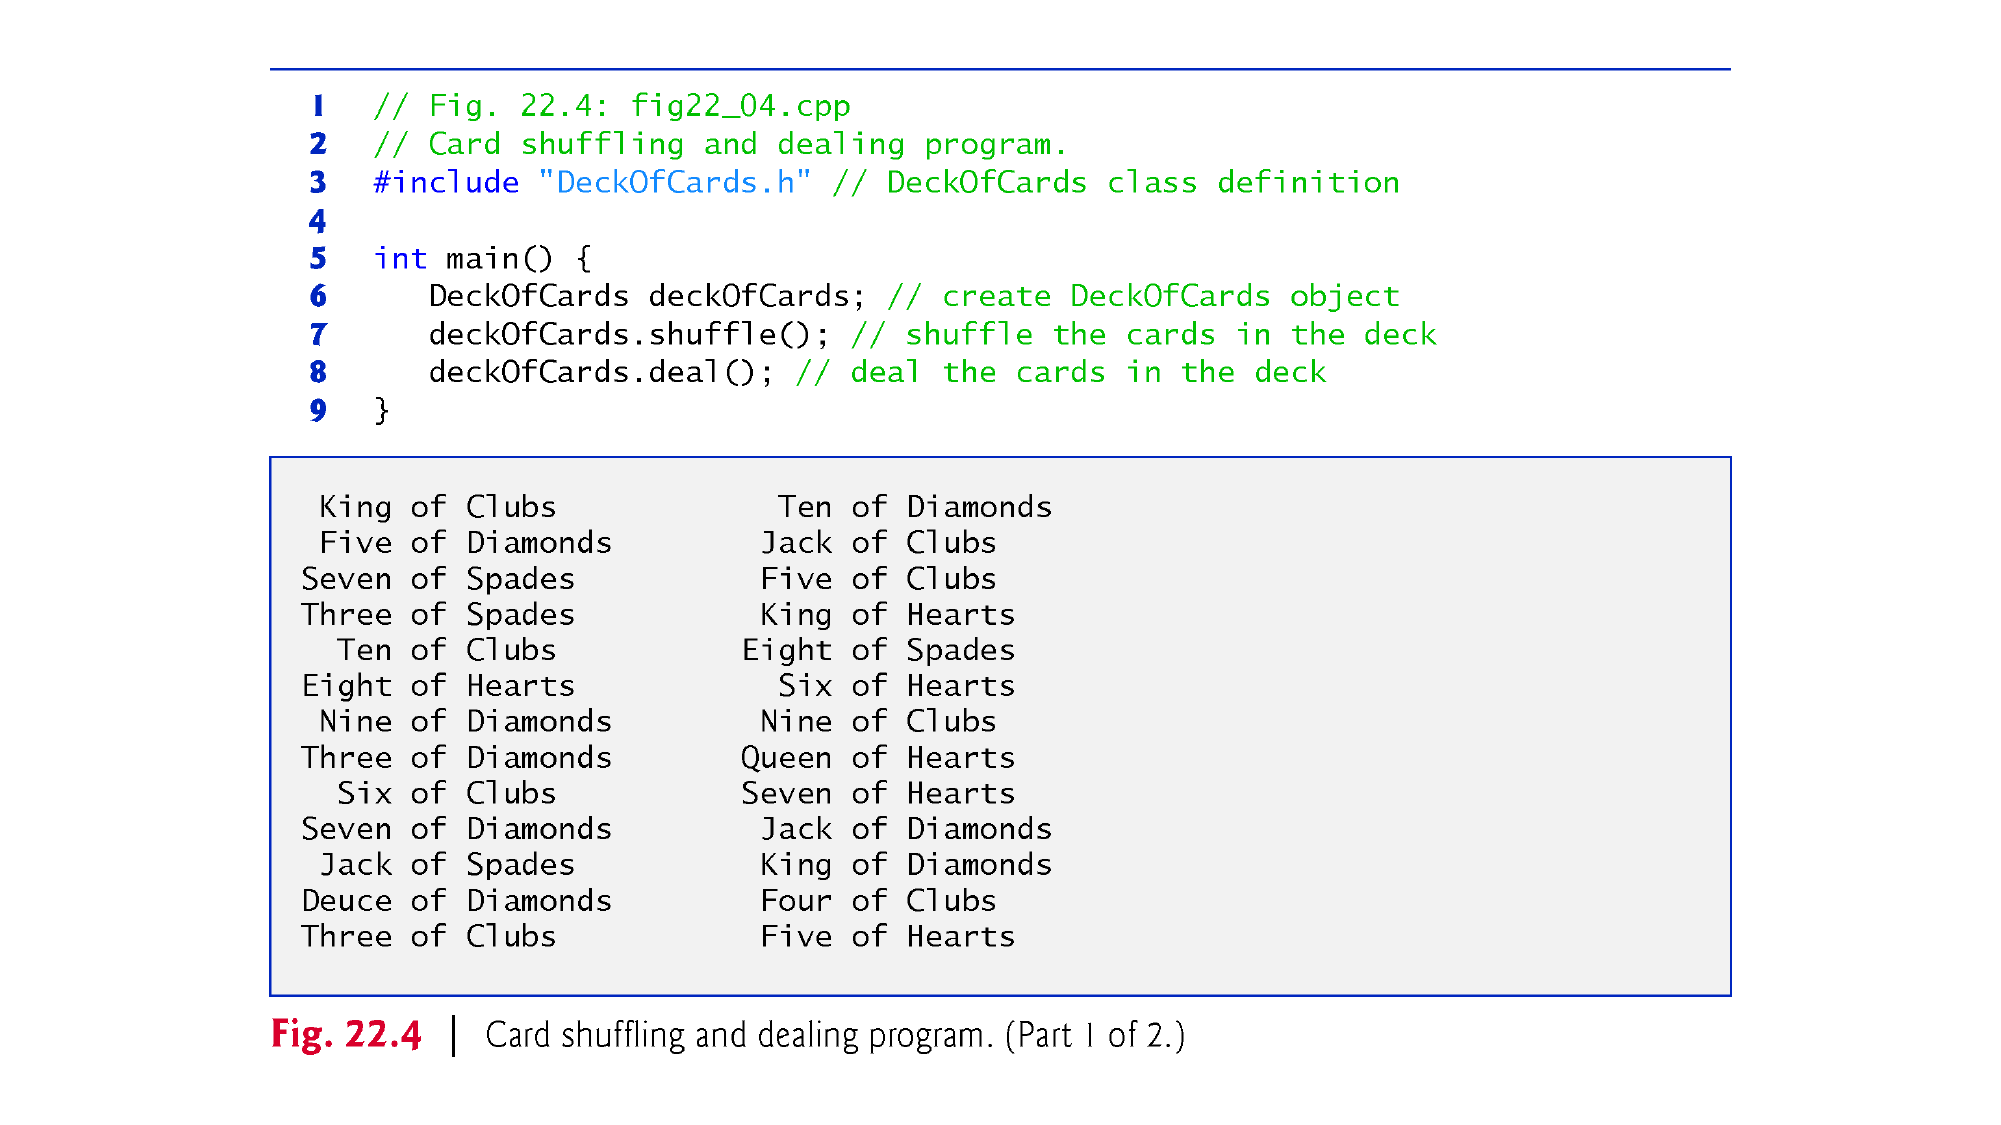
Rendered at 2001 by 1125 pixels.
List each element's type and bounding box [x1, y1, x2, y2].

picture [200, 0, 1800, 1125]
